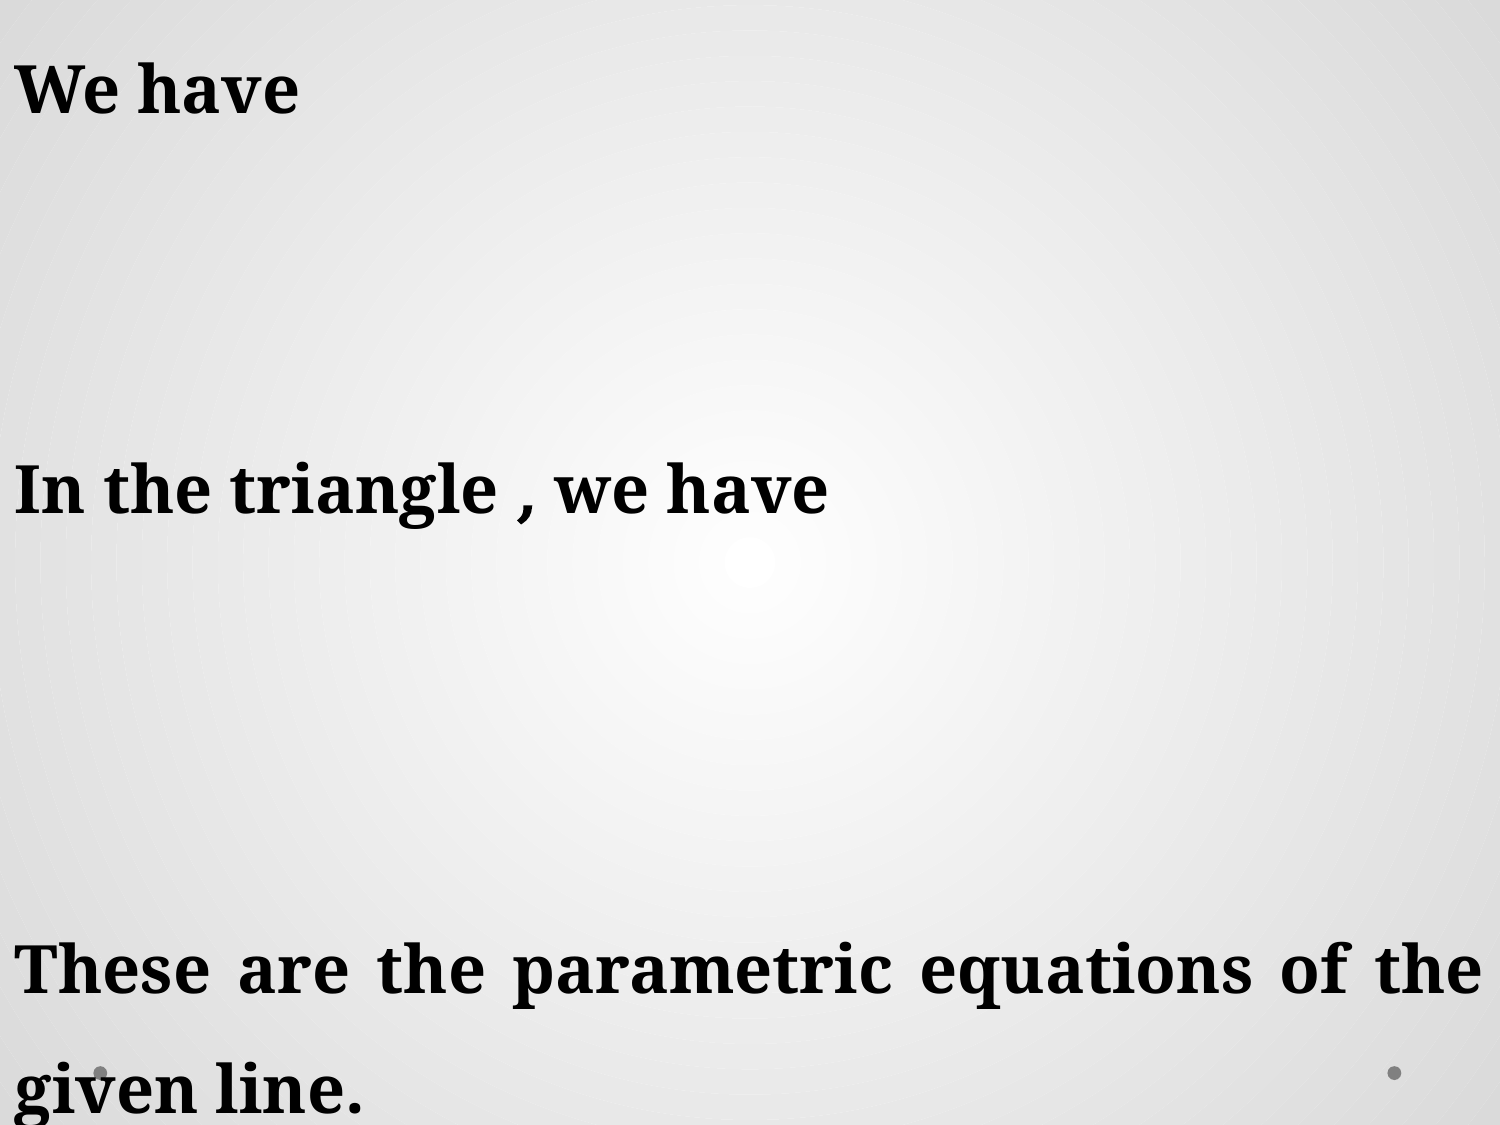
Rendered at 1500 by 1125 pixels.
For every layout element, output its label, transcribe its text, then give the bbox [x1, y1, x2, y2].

text_box These are the parametric equations of the given line. [0, 879, 1500, 1125]
